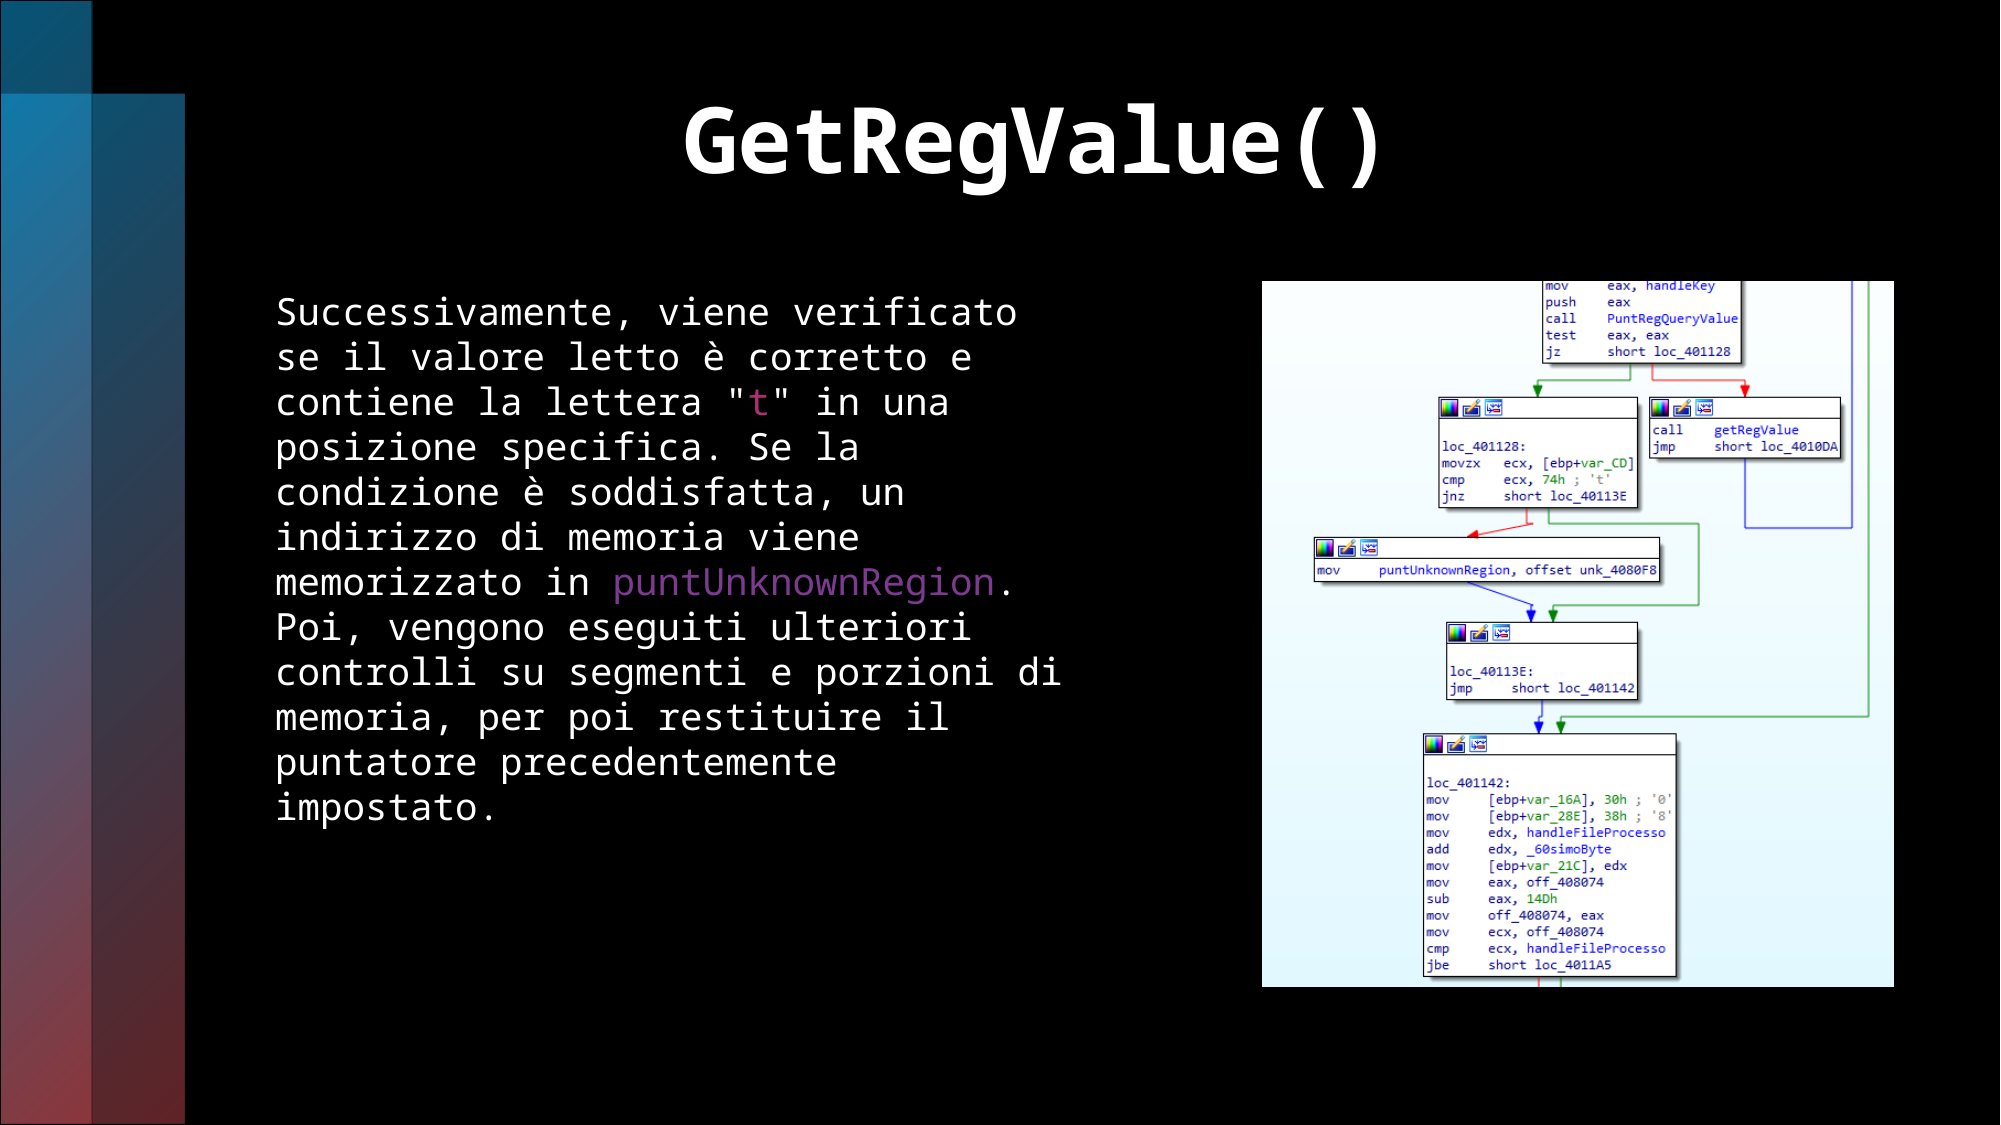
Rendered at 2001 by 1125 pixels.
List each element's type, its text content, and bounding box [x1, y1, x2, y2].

text_box Successivamente, viene verificato se il valore letto è corretto e contiene la lettera "t" in una posizione specifica. Se la condizione è soddisfatta, un indirizzo di memoria viene memorizzato in puntUnknownRegion. Poi, vengono eseguiti ulteriori controlli su segmenti e porzioni di memoria, per poi restituire il puntatore precedentemente impostato. [260, 329, 1082, 836]
picture [1262, 281, 1894, 988]
title GetRegValue() [260, 74, 1817, 329]
